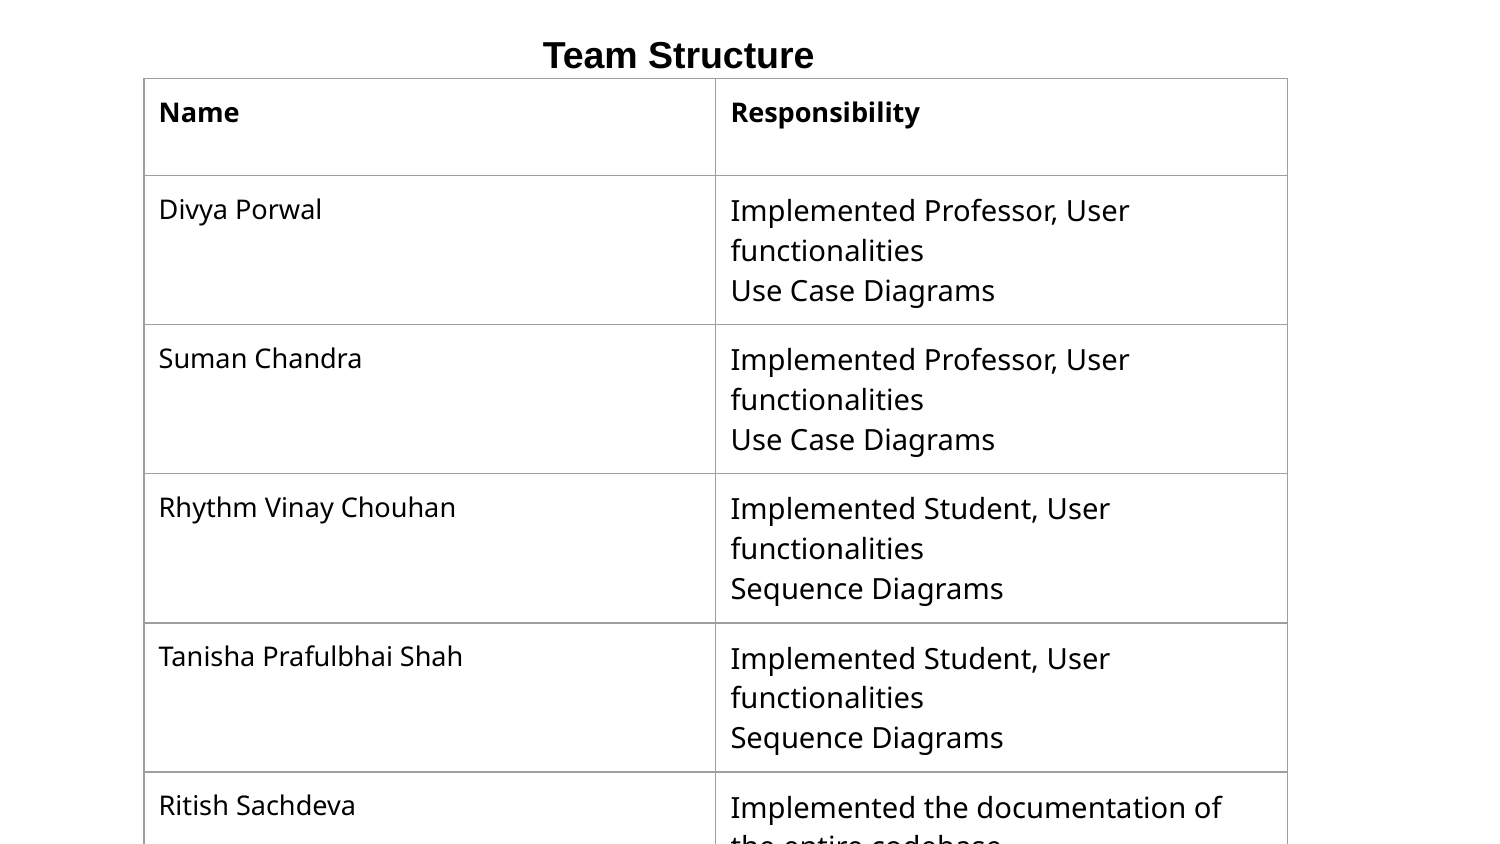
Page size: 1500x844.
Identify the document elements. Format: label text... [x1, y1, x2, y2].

table_cell Implemented Professor, User functionalities Use Case Diagrams [716, 325, 1287, 473]
table_cell Rhythm Vinay Chouhan [145, 474, 715, 622]
table_cell Implemented Student, User functionalities Sequence Diagrams [716, 474, 1287, 622]
table_header Responsibility [716, 79, 1287, 175]
table_cell Divya Porwal [145, 176, 715, 324]
table_cell Tanisha Prafulbhai Shah [145, 624, 715, 771]
table_cell Implemented Professor, User functionalities Use Case Diagrams [716, 176, 1287, 324]
text_box Team Structure [486, 15, 1014, 78]
table_cell Implemented Student, User functionalities Sequence Diagrams [716, 624, 1287, 771]
table_cell Implemented the documentation of the entire codebase. [716, 773, 1287, 844]
table_cell Ritish Sachdeva [145, 773, 715, 844]
table_header Name [145, 79, 715, 175]
text_box [116, 40, 486, 132]
table_cell Suman Chandra [145, 325, 715, 473]
